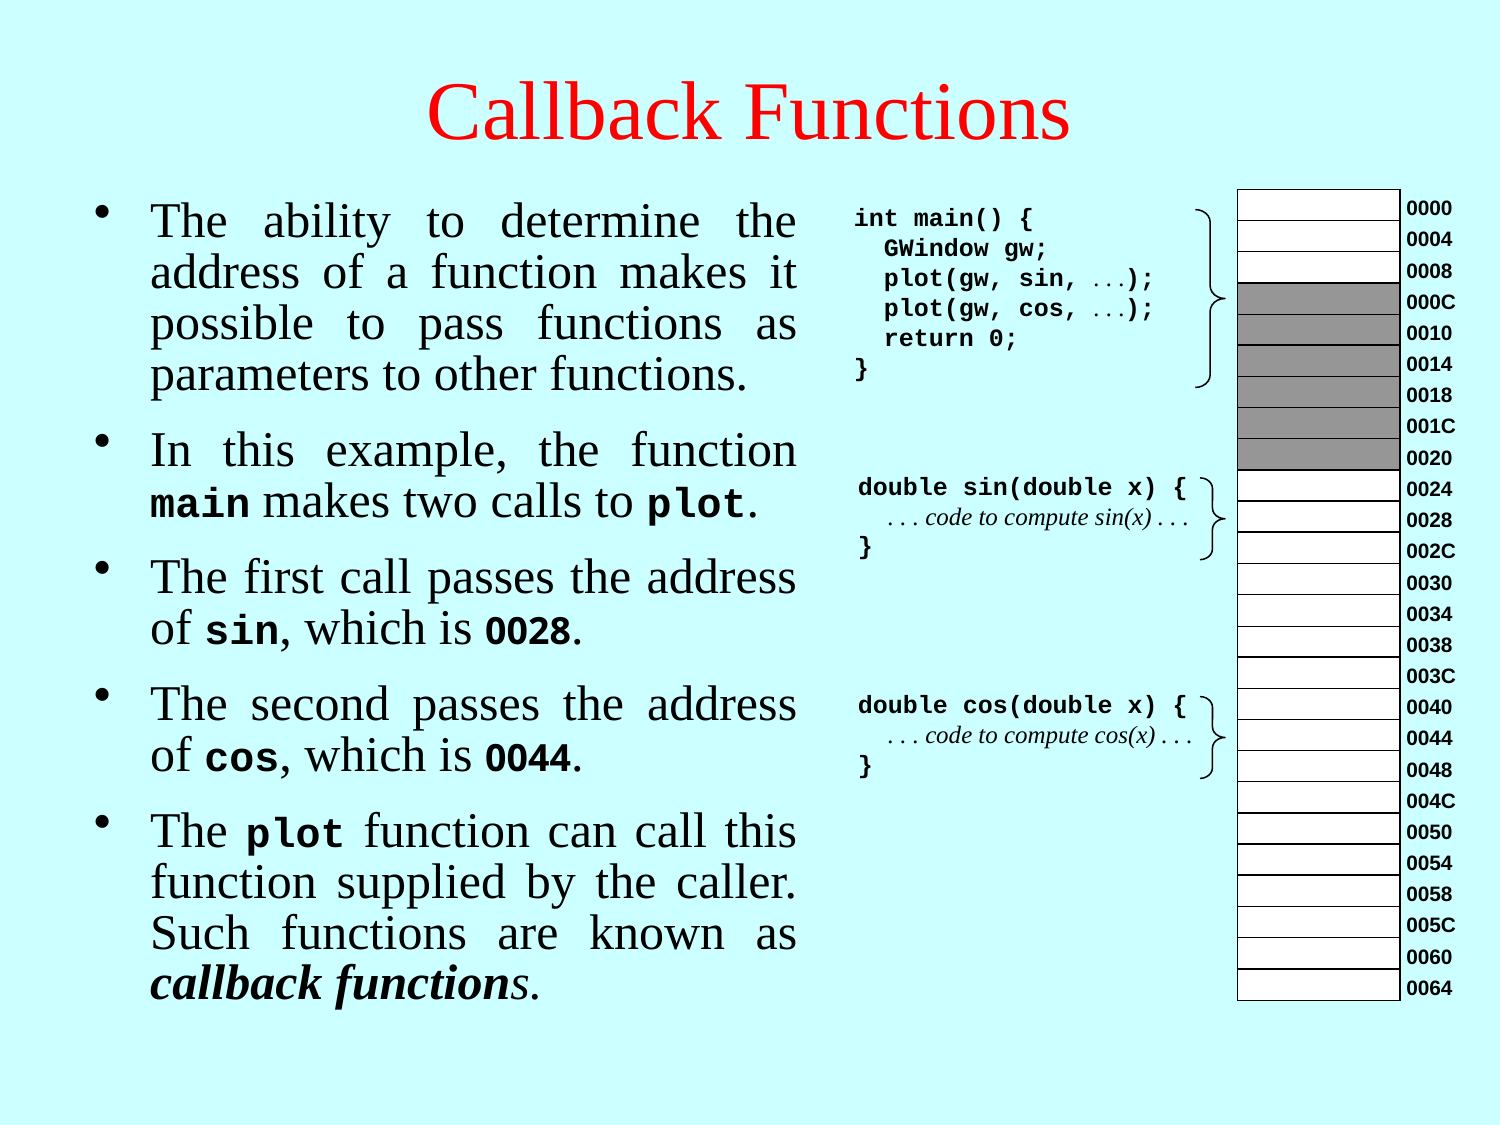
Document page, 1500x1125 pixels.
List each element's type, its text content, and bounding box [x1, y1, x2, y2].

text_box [837, 462, 1226, 569]
text_box 0054 [1391, 842, 1490, 882]
text_box [1237, 282, 1391, 315]
text_box 0010 [1391, 312, 1488, 343]
text_box [1237, 968, 1391, 1001]
text_box 004C [1391, 779, 1488, 811]
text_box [837, 681, 1226, 788]
text_box [1237, 875, 1391, 906]
text_box [1237, 501, 1400, 532]
text_box [1237, 594, 1400, 627]
text_box 0000 [1391, 187, 1488, 218]
text_box [1237, 407, 1391, 438]
text_box [1237, 189, 1391, 220]
text_box 005C [1391, 904, 1488, 935]
title Callback Functions [0, 12, 1500, 201]
text_box 001C [1391, 405, 1488, 436]
text_box [1237, 781, 1391, 812]
text_box [1237, 315, 1391, 345]
text_box 0020 [1391, 436, 1488, 468]
text_box [1237, 563, 1400, 594]
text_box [837, 194, 1226, 392]
text_box [1237, 376, 1391, 407]
text_box 0024 [1391, 468, 1488, 499]
text_box 003C [1400, 655, 1488, 686]
text_box [1237, 812, 1391, 844]
text_box [1237, 844, 1391, 875]
text_box [1237, 627, 1400, 656]
text_box 0064 [1391, 967, 1488, 1007]
text_box 000C [1391, 281, 1488, 312]
text_box [1237, 345, 1391, 376]
text_box 0004 [1391, 218, 1488, 249]
text_box [1237, 750, 1391, 781]
text_box 0028 [1391, 499, 1488, 530]
text_box 0030 [1400, 561, 1488, 592]
text_box [1237, 719, 1391, 750]
text_box [1237, 469, 1391, 501]
text_box [1237, 906, 1391, 937]
text_box 0044 [1391, 717, 1489, 758]
text_box [1237, 532, 1400, 563]
text_box 0040 [1391, 686, 1488, 717]
text_box [1237, 438, 1391, 469]
text_box [1237, 689, 1391, 719]
text_box 0018 [1391, 374, 1488, 405]
text_box [1237, 937, 1391, 968]
text_box 0050 [1391, 811, 1488, 842]
text_box 0058 [1391, 873, 1488, 904]
text_box [1237, 656, 1400, 689]
text_box 0034 [1400, 592, 1488, 633]
text_box 0060 [1391, 935, 1488, 967]
text_box 0038 [1400, 633, 1488, 655]
text_box The ability to determine the address of a function makes it possible to pass functions as parameters to other functions. In this example, the function main makes two calls to plot. The first call passes the address of sin, which is 0028. The second passes the address of cos, which is 0044. The plot function can call this function supplied by the caller. Such functions are known as callback functions. [79, 189, 813, 1038]
text_box [1237, 251, 1391, 282]
text_box 0014 [1391, 343, 1488, 374]
text_box 0008 [1391, 249, 1488, 281]
text_box 002C [1400, 530, 1488, 561]
text_box [1237, 220, 1391, 251]
text_box 0048 [1391, 748, 1488, 779]
